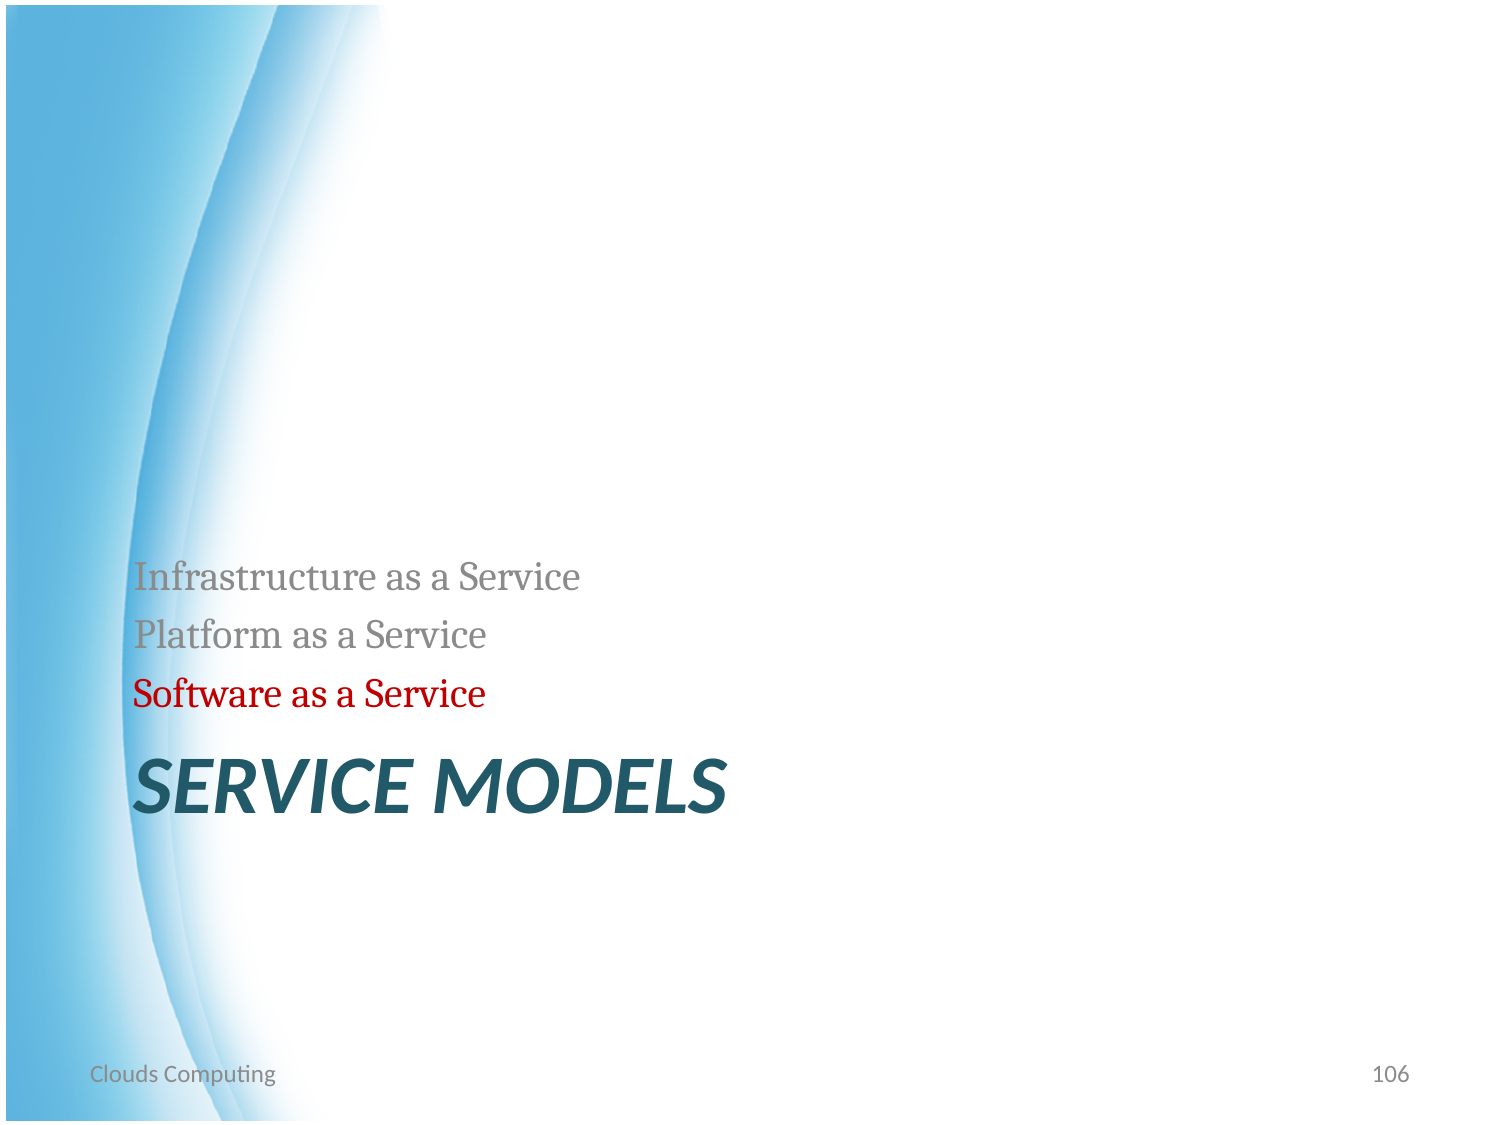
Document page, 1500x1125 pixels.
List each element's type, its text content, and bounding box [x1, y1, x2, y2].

list Infrastructure as a Service Platform as a Service Software as a Service [118, 476, 1394, 723]
slide_number Clouds Computing [75, 1042, 425, 1103]
title Service Models [118, 723, 1394, 947]
picture [0, 0, 1500, 1125]
slide_number 106 [1074, 1042, 1425, 1103]
